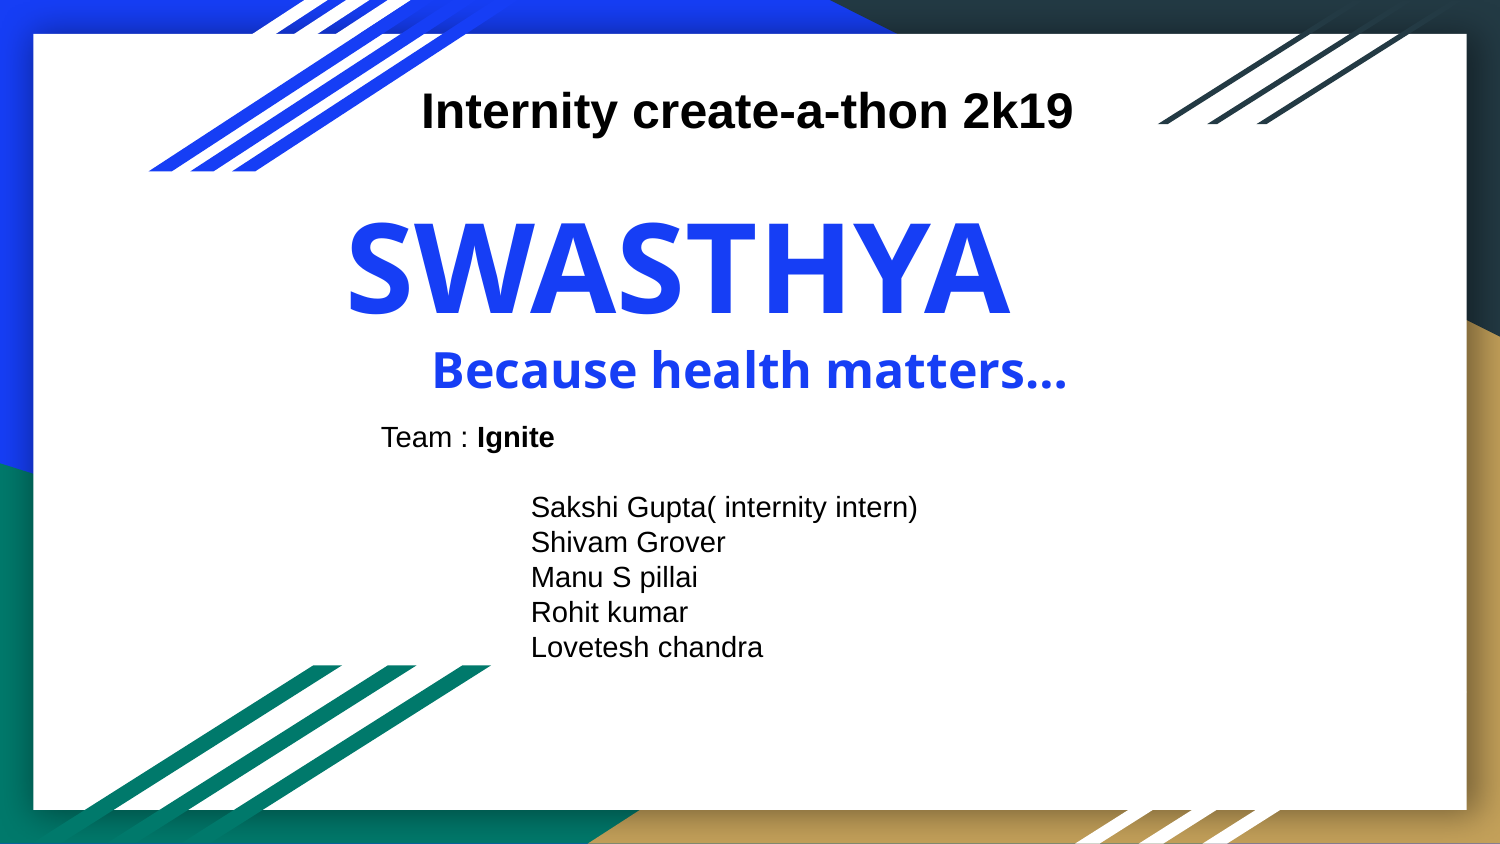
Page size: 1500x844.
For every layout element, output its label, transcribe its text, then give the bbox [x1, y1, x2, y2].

text_box Internity create-a-thon 2k19 [406, 63, 1103, 148]
title SWASTHYA Because health matters… [70, 147, 1430, 441]
text_box Team : Ignite Sakshi Gupta( internity intern) Shivam Grover Manu S pillai Rohit kumar Lovetesh chandra [365, 403, 1134, 665]
